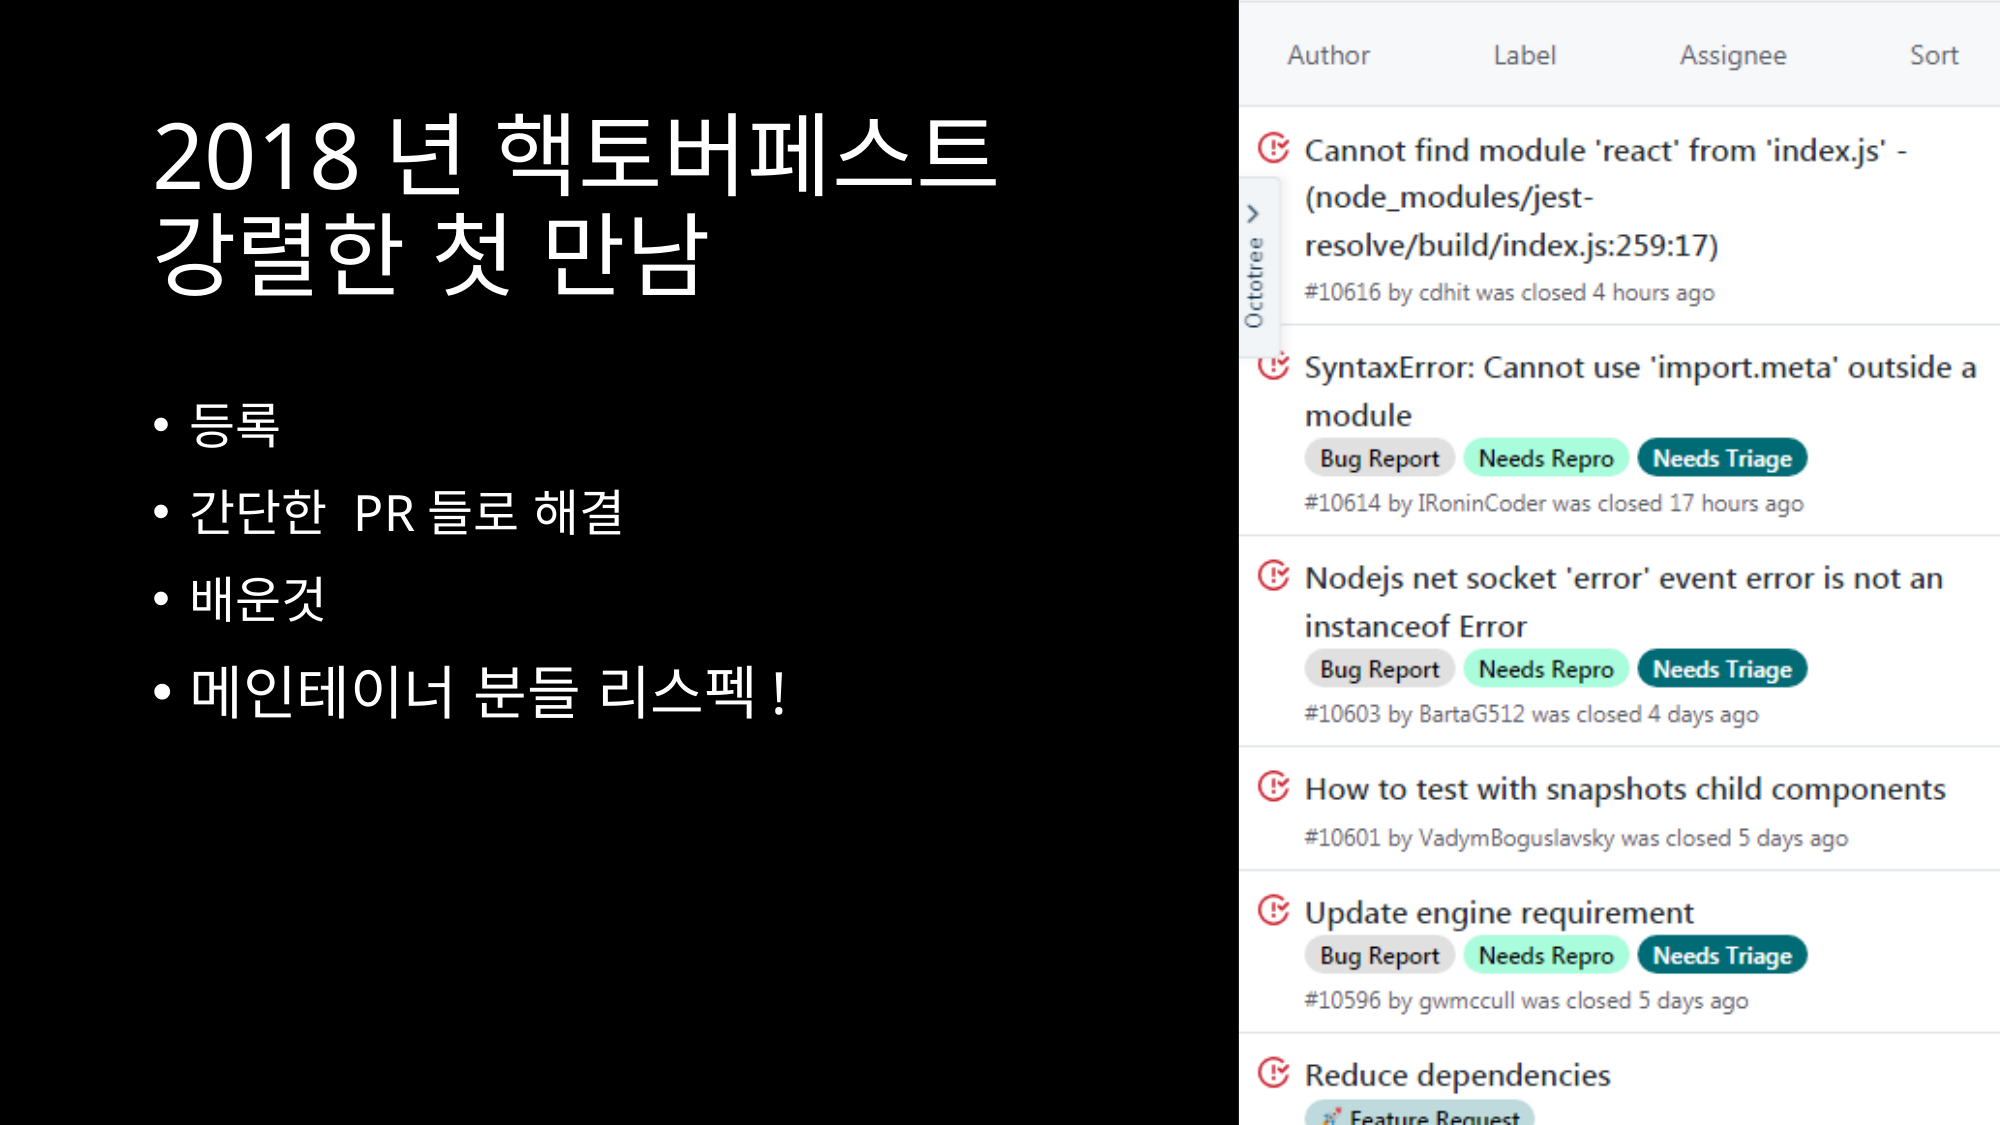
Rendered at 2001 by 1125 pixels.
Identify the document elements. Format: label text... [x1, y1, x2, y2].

picture [1238, 0, 2000, 1125]
list 등록 간단한 PR들로 해결 배운것 메인테이너 분들 리스펙! [137, 381, 1164, 1014]
title 2018년 핵토버페스트 강렬한 첫 만남 [137, 59, 1164, 360]
